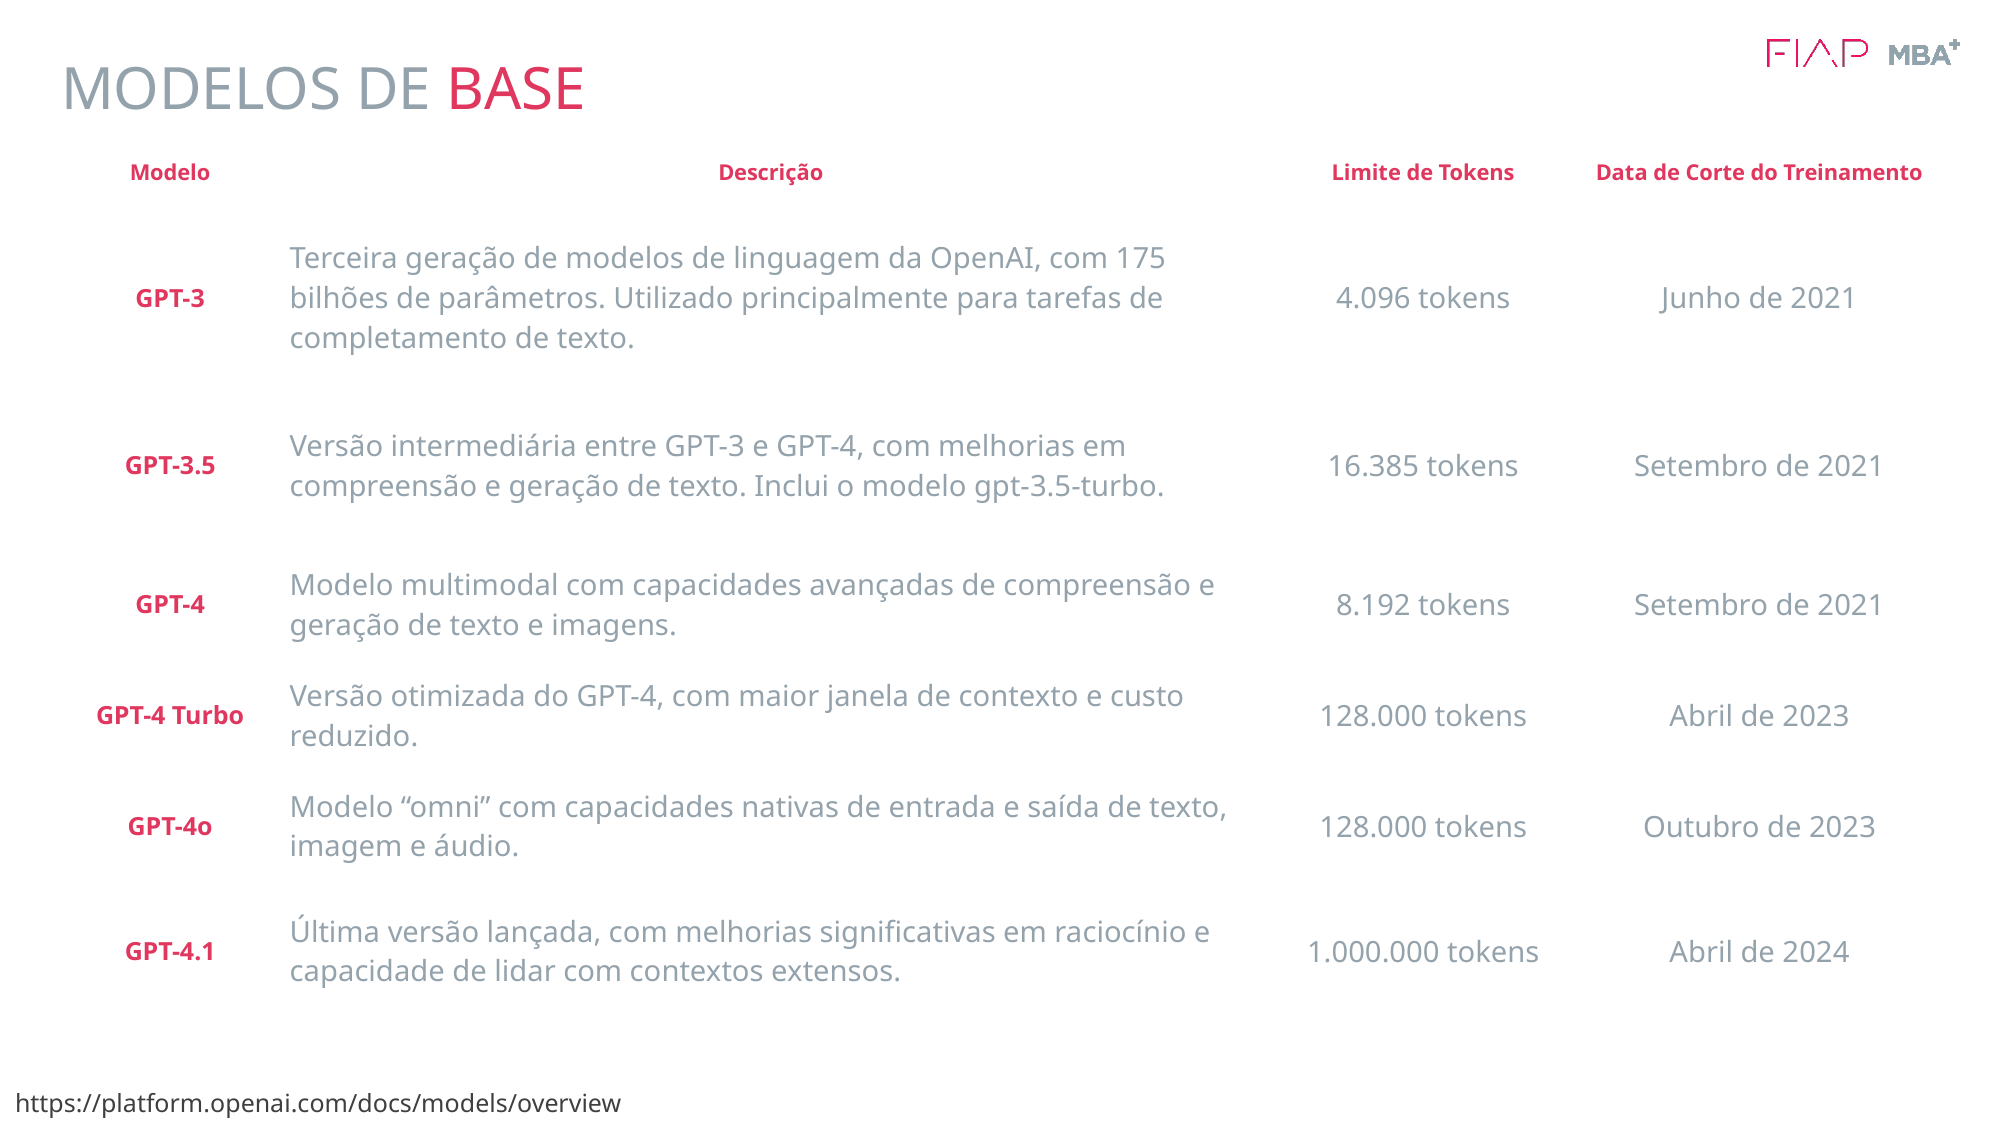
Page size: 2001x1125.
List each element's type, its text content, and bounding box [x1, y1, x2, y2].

table_cell Modelo multimodal com capacidades avançadas de compreensão e geração de texto e imagens. [280, 541, 1262, 666]
table_cell Setembro de 2021 [1584, 388, 1935, 541]
table_cell Terceira geração de modelos de linguagem da OpenAI, com 175 bilhões de parâmetros. Utilizado principalmente para tarefas de completamento de texto. [280, 207, 1262, 388]
table_cell 4.096 tokens [1262, 207, 1584, 388]
table_header Limite de Tokens [1262, 138, 1584, 207]
table_header Descrição [280, 138, 1262, 207]
title MODELOS DE BASE [46, 43, 1771, 138]
table_cell Abril de 2023 [1584, 666, 1935, 763]
table_cell Outubro de 2023 [1584, 763, 1935, 888]
table_cell GPT-4 Turbo [61, 666, 280, 763]
table_cell 1.000.000 tokens [1262, 888, 1584, 1013]
text_box https://platform.openai.com/docs/models/overview [0, 1079, 861, 1125]
table_cell GPT-3 [61, 207, 280, 388]
table_cell Versão intermediária entre GPT-3 e GPT-4, com melhorias em compreensão e geração de texto. Inclui o modelo gpt-3.5-turbo. [280, 388, 1262, 541]
table_cell 128.000 tokens [1262, 763, 1584, 888]
table_cell GPT-3.5 [61, 388, 280, 541]
table_cell Junho de 2021 [1584, 207, 1935, 388]
table_cell Modelo “omni” com capacidades nativas de entrada e saída de texto, imagem e áudio. [280, 763, 1262, 888]
picture [1888, 36, 1961, 66]
table_cell Setembro de 2021 [1584, 541, 1935, 666]
table_header Data de Corte do Treinamento [1584, 138, 1935, 207]
table_cell GPT-4o [61, 763, 280, 888]
table_header Modelo [61, 138, 280, 207]
table_cell Abril de 2024 [1584, 888, 1935, 1013]
table_cell 128.000 tokens [1262, 666, 1584, 763]
table_cell Última versão lançada, com melhorias significativas em raciocínio e capacidade de lidar com contextos extensos. [280, 888, 1262, 1013]
table_cell 16.385 tokens [1262, 388, 1584, 541]
table_cell GPT-4 [61, 541, 280, 666]
table_cell Versão otimizada do GPT-4, com maior janela de contexto e custo reduzido. [280, 666, 1262, 763]
picture [1767, 39, 1868, 67]
table_cell 8.192 tokens [1262, 541, 1584, 666]
table_cell GPT-4.1 [61, 888, 280, 1013]
